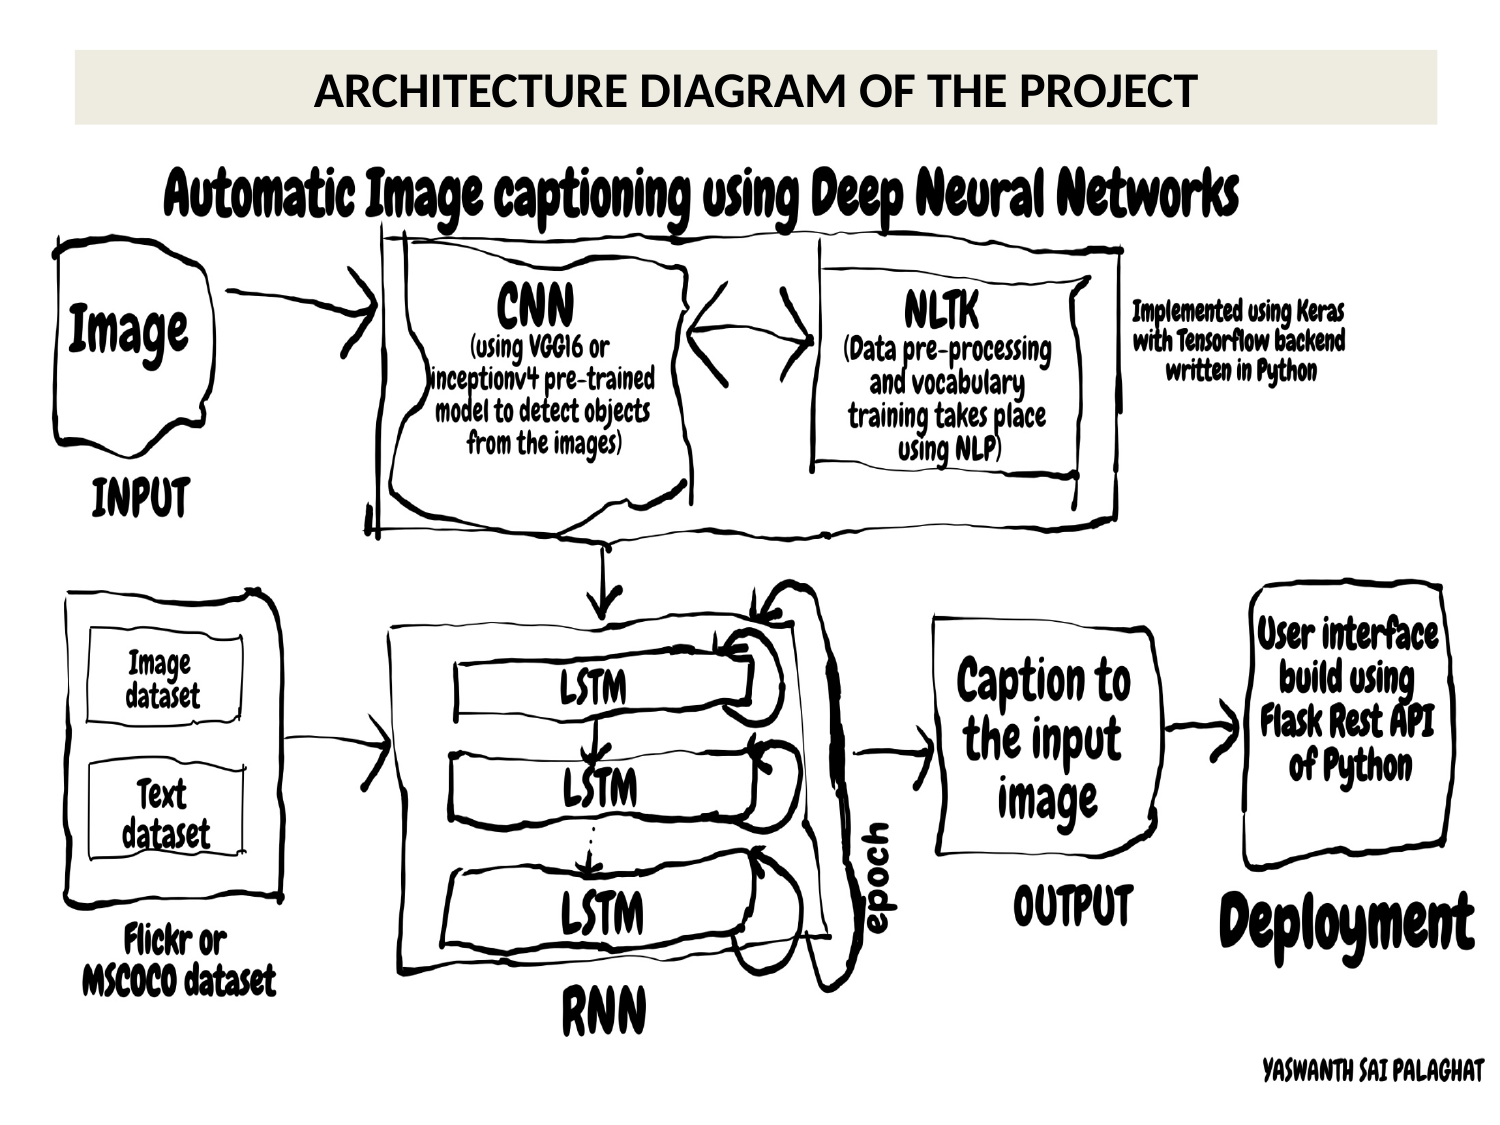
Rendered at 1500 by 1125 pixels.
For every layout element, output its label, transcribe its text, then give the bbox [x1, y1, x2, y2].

text_box ARCHITECTURE DIAGRAM OF THE PROJECT [74, 49, 1438, 125]
picture [0, 149, 1500, 1101]
